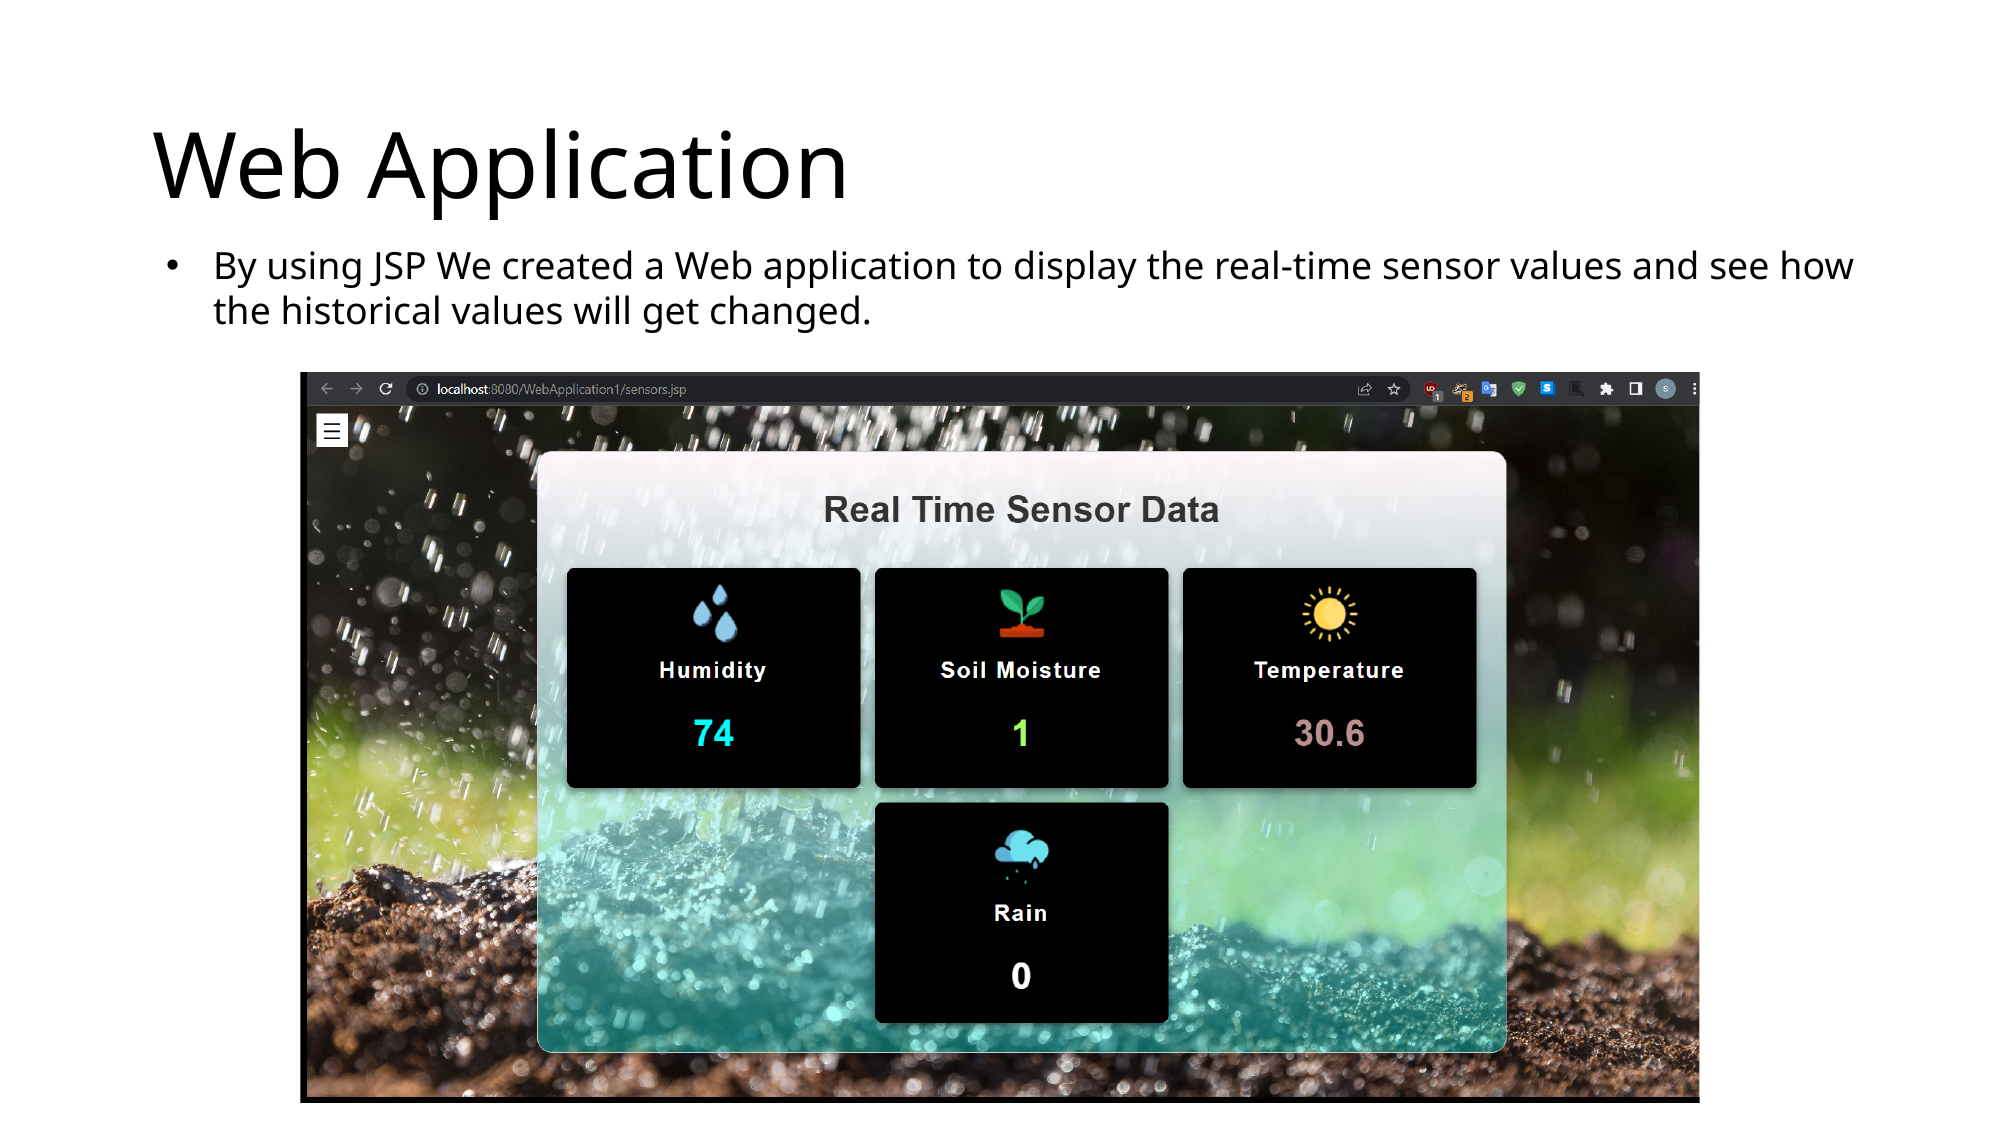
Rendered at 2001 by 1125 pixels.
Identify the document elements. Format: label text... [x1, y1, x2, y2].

title Web Application [137, 59, 1863, 278]
text_box By using JSP We created a Web application to display the real-time sensor values and see how the historical values will get changed. [151, 235, 1913, 340]
picture [300, 372, 1700, 1104]
